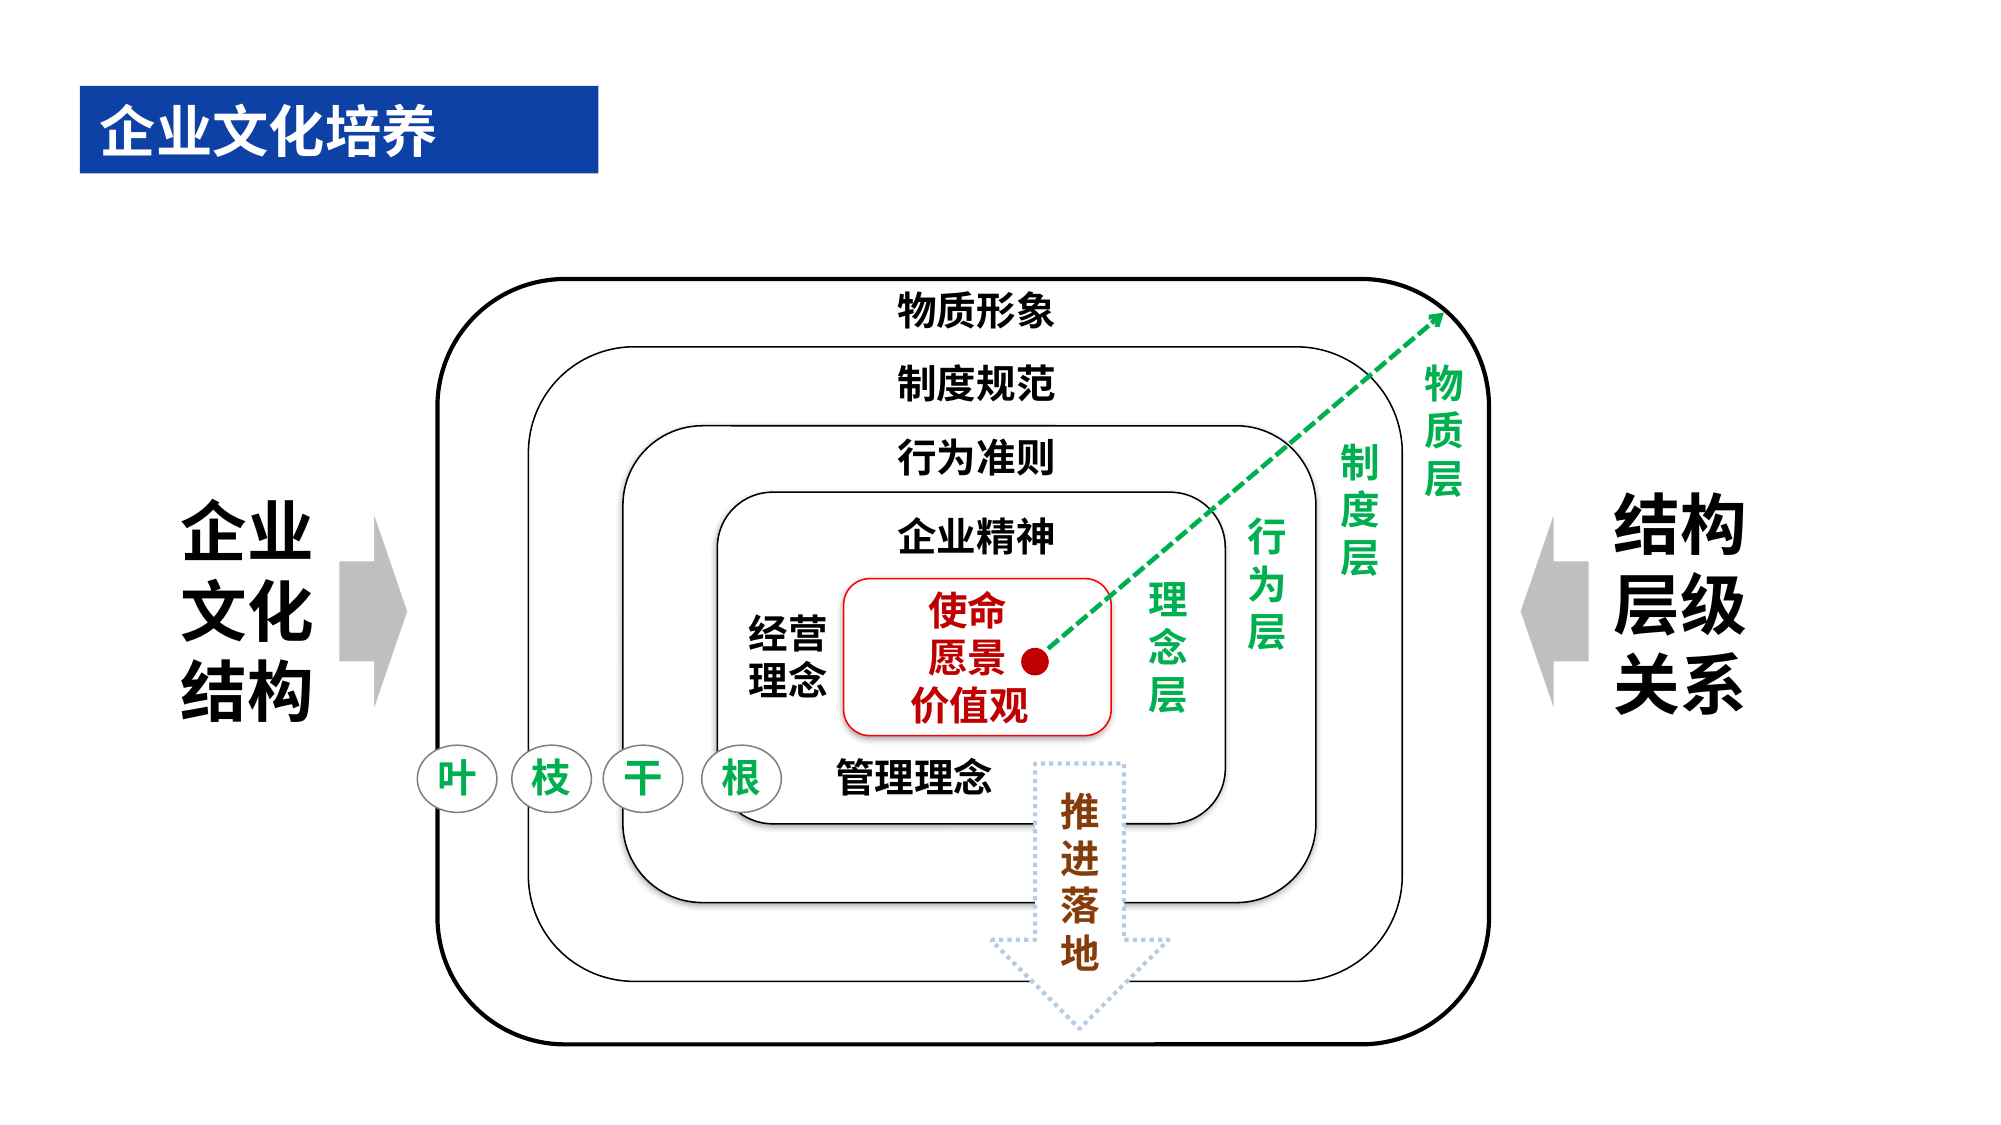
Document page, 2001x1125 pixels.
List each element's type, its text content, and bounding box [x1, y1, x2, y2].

text_box 结构层级 关系 [1582, 473, 1779, 733]
text_box 企业 文化 结构 [149, 480, 346, 740]
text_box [417, 278, 1490, 1045]
text_box [336, 507, 411, 715]
text_box 企业文化培养 [79, 85, 599, 174]
text_box [1517, 507, 1592, 715]
